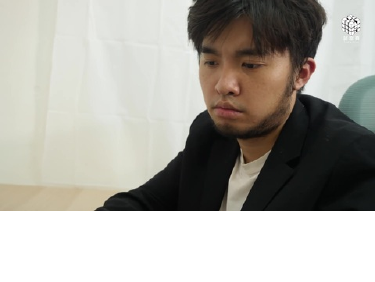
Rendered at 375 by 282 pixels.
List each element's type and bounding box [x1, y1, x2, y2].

picture [0, 0, 375, 212]
